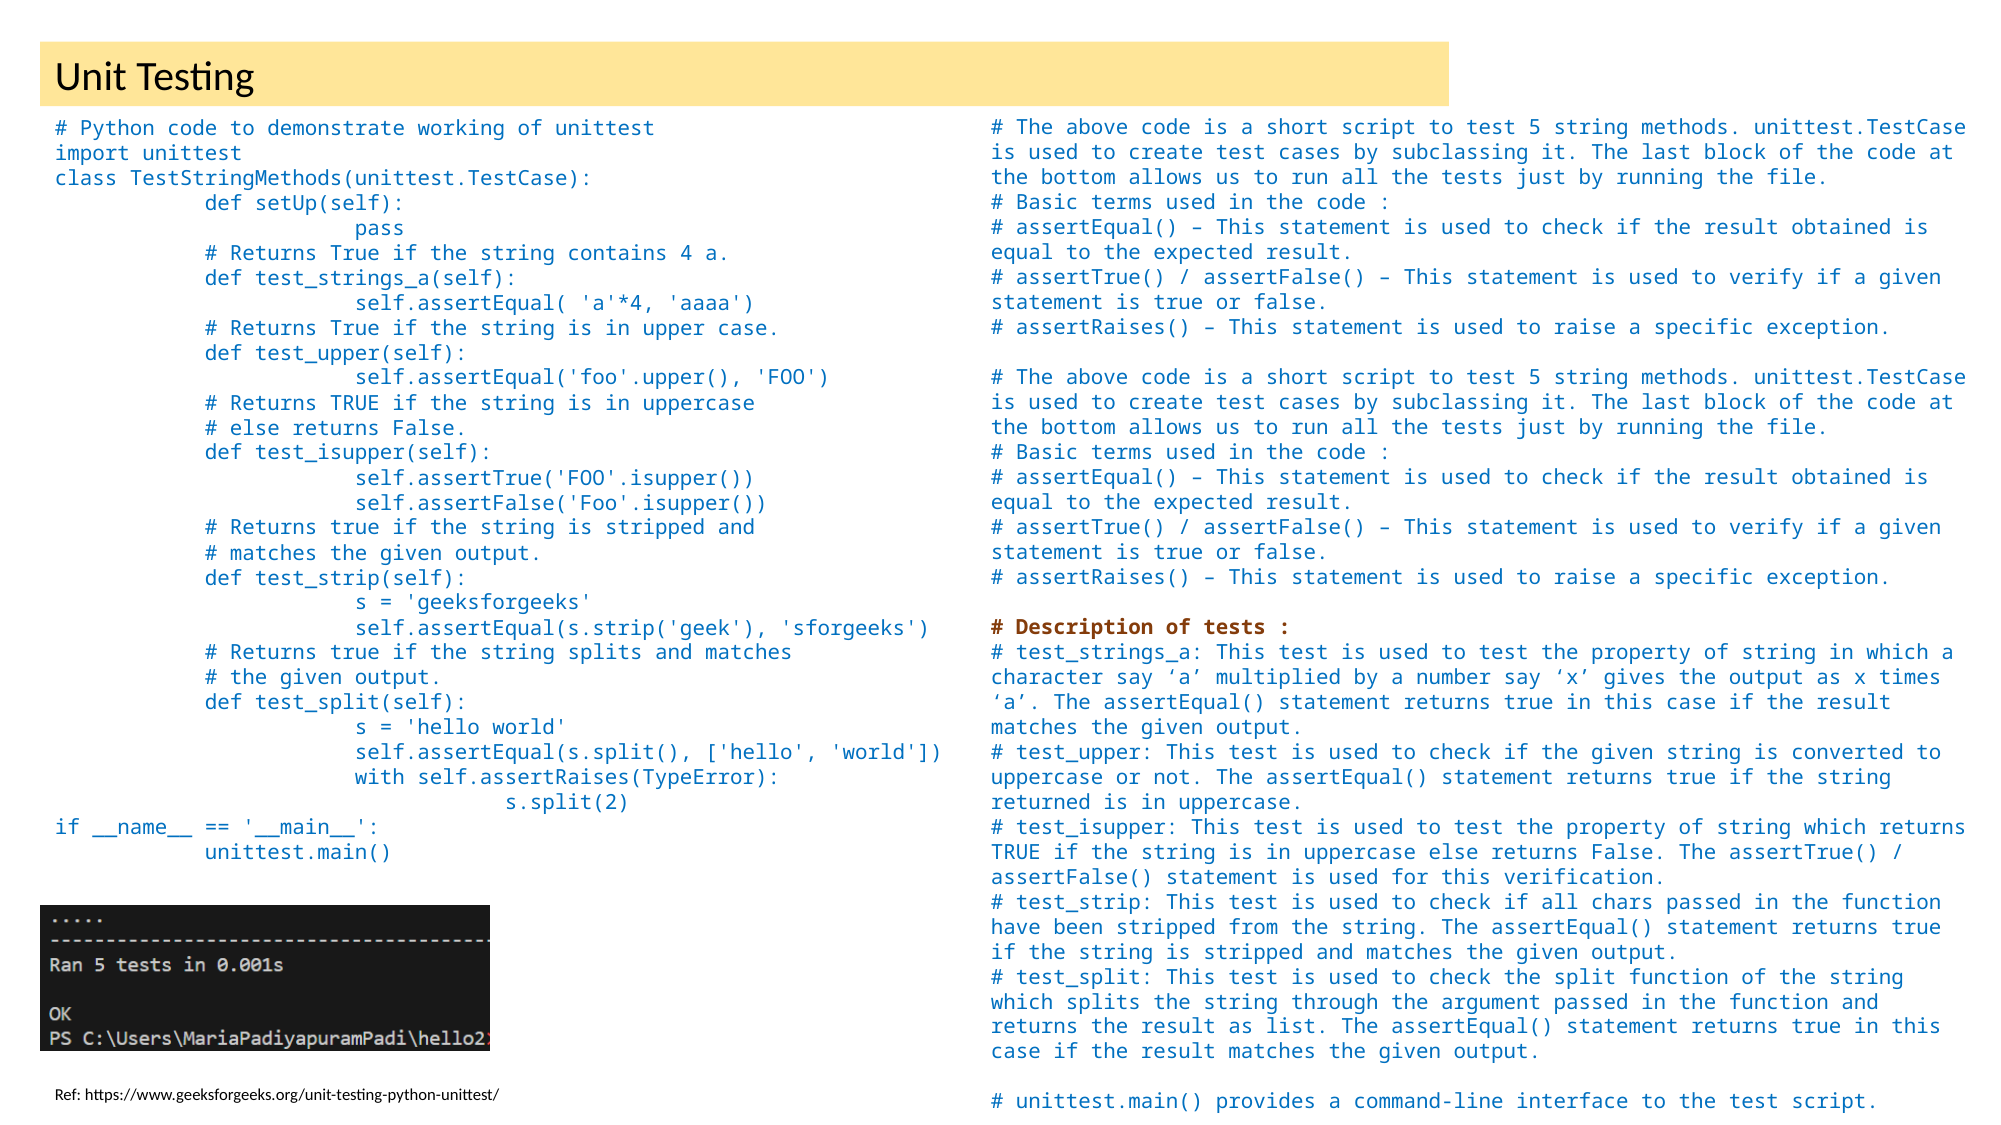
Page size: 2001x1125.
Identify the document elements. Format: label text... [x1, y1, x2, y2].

picture [39, 905, 490, 1051]
text_box # Python code to demonstrate working of unittest import unittest class TestStringMethods(unittest.TestCase): def setUp(self): pass # Returns True if the string contains 4 a. def test_strings_a(self): self.assertEqual( 'a'*4, 'aaaa') # Returns True if the string is in upper case. def test_upper(self): self.assertEqual('foo'.upper(), 'FOO') # Returns TRUE if the string is in uppercase # else returns False. def test_isupper(self): self.assertTrue('FOO'.isupper()) self.assertFalse('Foo'.isupper()) # Returns true if the string is stripped and # matches the given output. def test_strip(self): s = 'geeksforgeeks' self.assertEqual(s.strip('geek'), 'sforgeeks') # Returns true if the string splits and matches # the given output. def test_split(self): s = 'hello world' self.assertEqual(s.split(), ['hello', 'world']) with self.assertRaises(TypeError): s.split(2) if __name__ == '__main__': unittest.main() [40, 107, 976, 872]
text_box Ref: https://www.geeksforgeeks.org/unit-testing-python-unittest/ [39, 1076, 976, 1111]
text_box # The above code is a short script to test 5 string methods. unittest.TestCase is used to create test cases by subclassing it. The last block of the code at the bottom allows us to run all the tests just by running the file. # Basic terms used in the code : # assertEqual() – This statement is used to check if the result obtained is equal to the expected result. # assertTrue() / assertFalse() – This statement is used to verify if a given statement is true or false. # assertRaises() – This statement is used to raise a specific exception. # The above code is a short script to test 5 string methods. unittest.TestCase is used to create test cases by subclassing it. The last block of the code at the bottom allows us to run all the tests just by running the file. # Basic terms used in the code : # assertEqual() – This statement is used to check if the result obtained is equal to the expected result. # assertTrue() / assertFalse() – This statement is used to verify if a given statement is true or false. # assertRaises() – This statement is used to raise a specific exception. # Description of tests : # test_strings_a: This test is used to test the property of string in which a character say ‘a’ multiplied by a number say ‘x’ gives the output as x times ‘a’. The assertEqual() statement returns true in this case if the result matches the given output. # test_upper: This test is used to check if the given string is converted to uppercase or not. The assertEqual() statement returns true if the string returned is in uppercase. # test_isupper: This test is used to test the property of string which returns TRUE if the string is in uppercase else returns False. The assertTrue() / assertFalse() statement is used for this verification. # test_strip: This test is used to check if all chars passed in the function have been stripped from the string. The assertEqual() statement returns true if the string is stripped and matches the given output. # test_split: This test is used to check the split function of the string which splits the string through the argument passed in the function and returns the result as list. The assertEqual() statement returns true in this case if the result matches the given output. # unittest.main() provides a command-line interface to the test script. [976, 106, 1987, 1121]
text_box Unit Testing [40, 41, 1449, 107]
